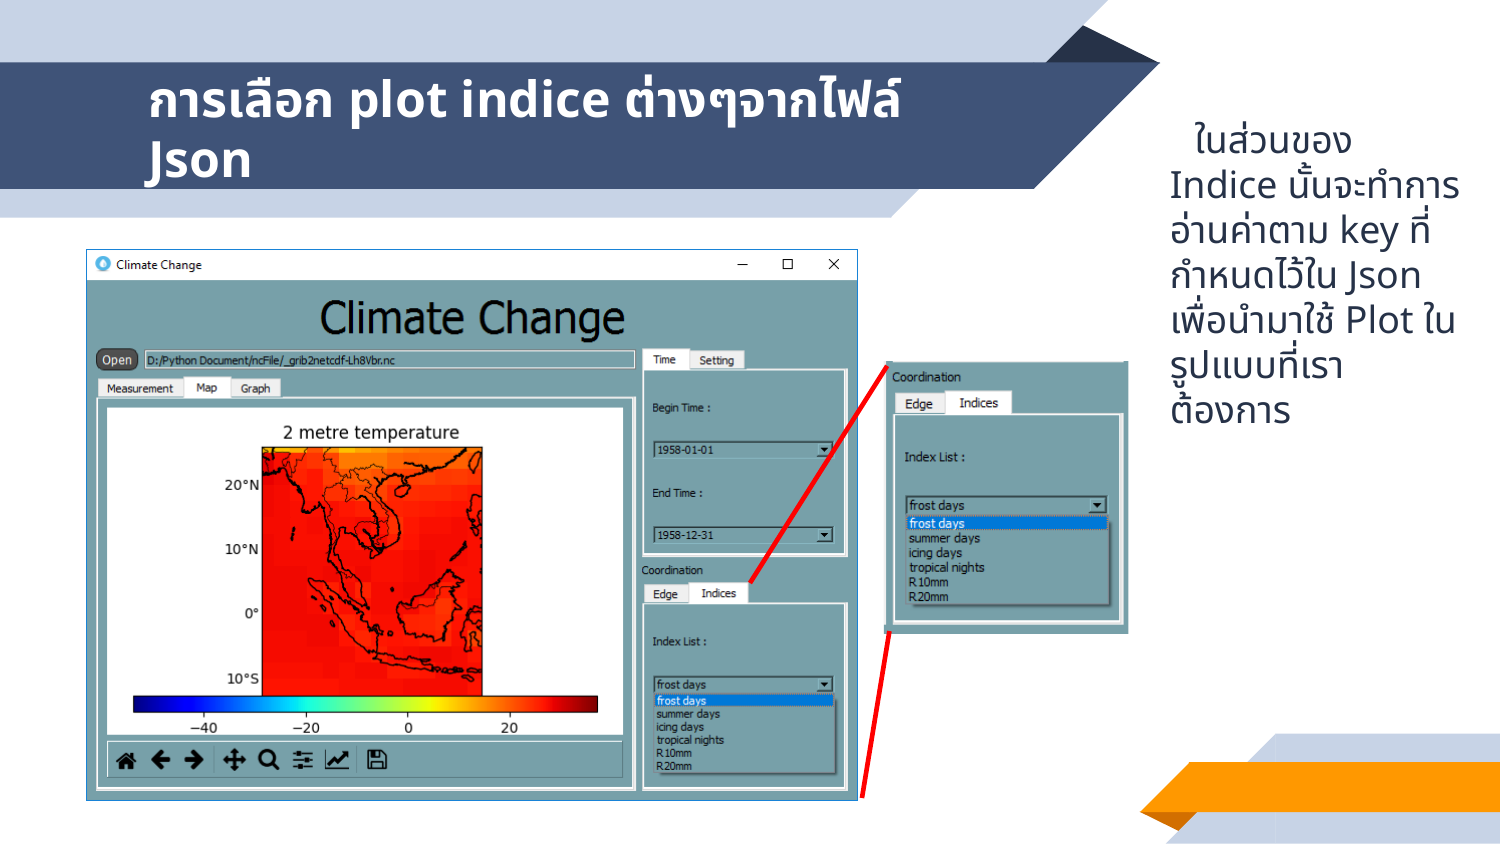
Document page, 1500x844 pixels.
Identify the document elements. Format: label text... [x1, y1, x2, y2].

picture [86, 249, 858, 801]
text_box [861, 630, 890, 799]
list ในส่วนของ Indice นั้นจะทำการอ่านค่าตาม key ที่กำหนดไว้ใน Json เพื่อนำมาใช้ Plot ในรูปแบบที่เราต้องการ [1154, 100, 1478, 432]
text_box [749, 365, 888, 584]
picture [883, 360, 1129, 634]
title การเลือก plot indice ต่างๆจากไฟล์ Json [133, 64, 1035, 190]
